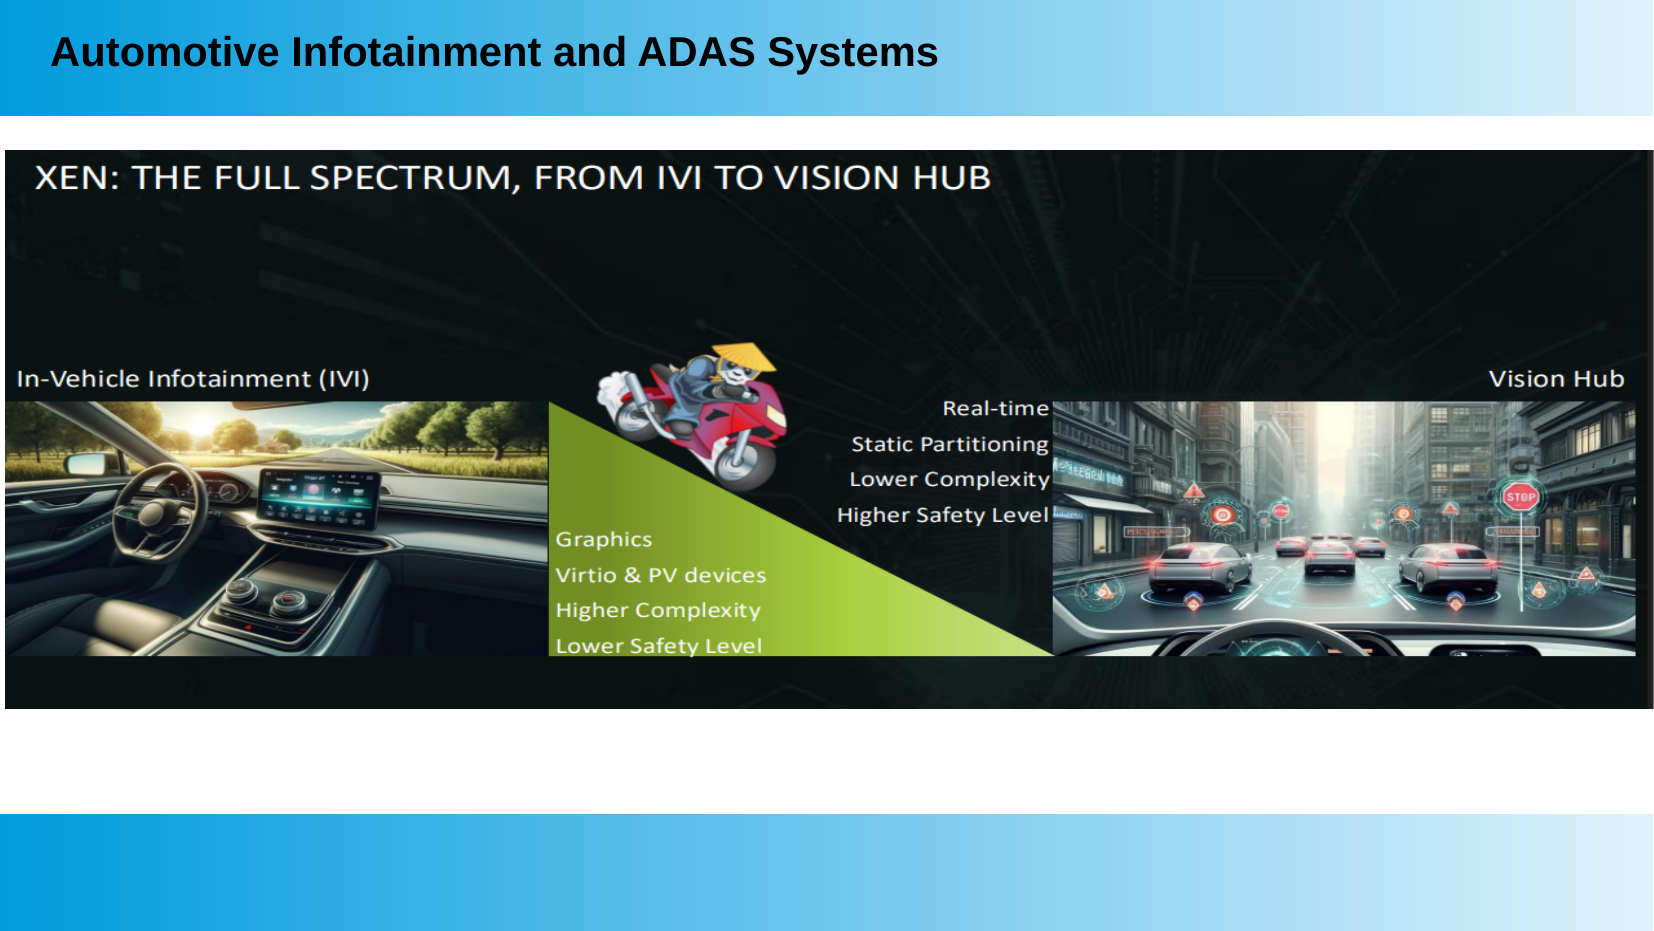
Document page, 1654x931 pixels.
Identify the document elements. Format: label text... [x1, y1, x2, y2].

picture [5, 150, 1654, 709]
text_box Automotive Infotainment and ADAS Systems [35, 17, 1004, 79]
